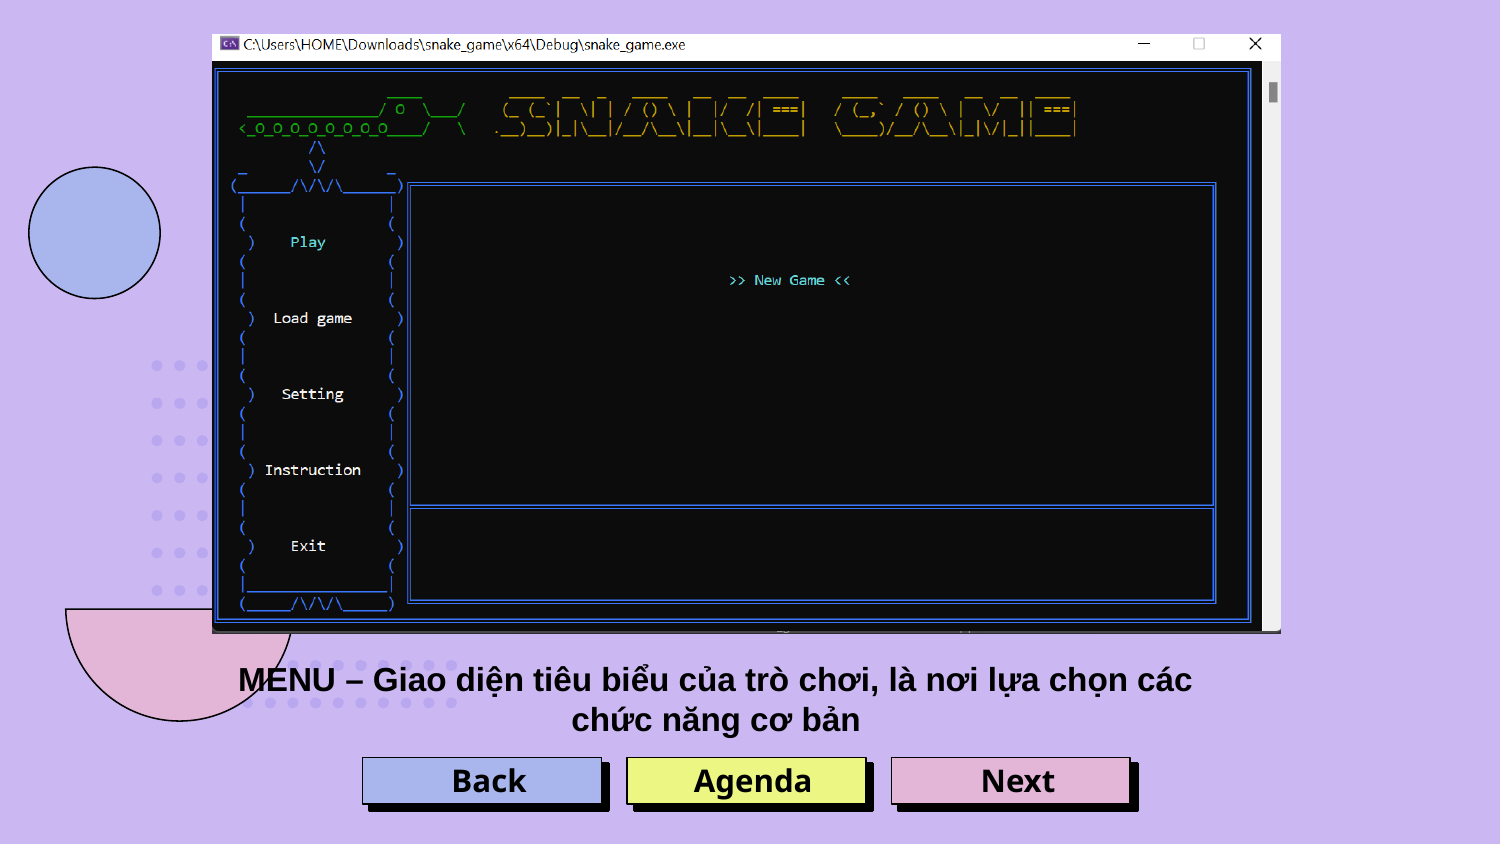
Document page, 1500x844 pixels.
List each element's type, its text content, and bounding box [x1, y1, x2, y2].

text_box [891, 757, 1138, 811]
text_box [362, 757, 609, 811]
picture [212, 34, 1281, 635]
text_box [634, 763, 873, 811]
text_box [627, 757, 866, 803]
text_box MENU – Giao diện tiêu biểu của trò chơi, là nơi lựa chọn các chức năng cơ bản [178, 650, 1254, 746]
